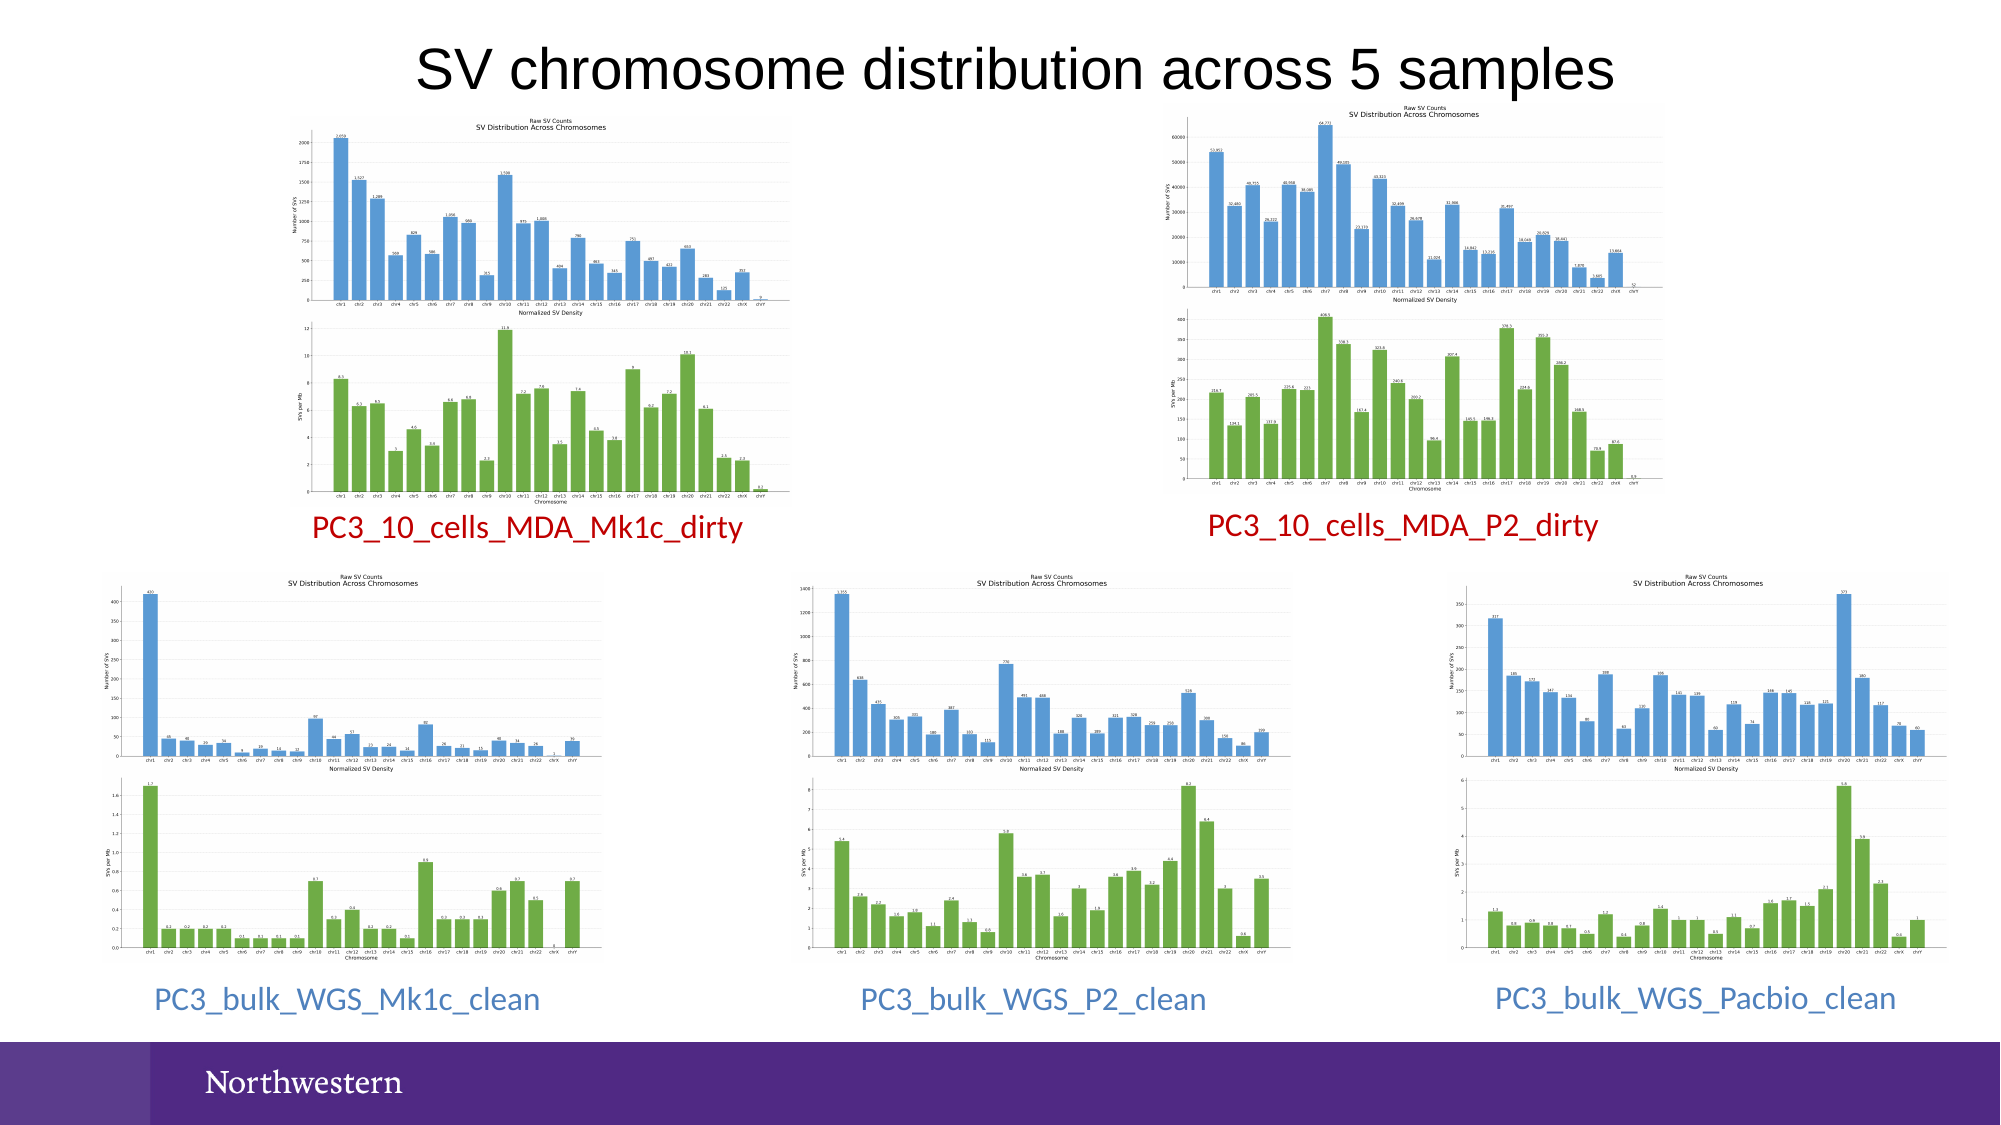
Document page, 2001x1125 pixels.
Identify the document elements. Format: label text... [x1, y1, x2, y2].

text_box PC3_bulk_WGS_Mk1c_clean [139, 969, 615, 1025]
picture [0, 0, 2000, 1125]
text_box PC3_10_cells_MDA_P2_dirty [1193, 495, 2000, 551]
text_box SV chromosome distribution across 5 samples [400, 24, 2000, 109]
text_box PC3_10_cells_MDA_Mk1c_dirty [297, 497, 1448, 553]
text_box PC3_bulk_WGS_Pacbio_clean [1480, 970, 1949, 1024]
text_box PC3_bulk_WGS_P2_clean [845, 971, 1268, 1025]
